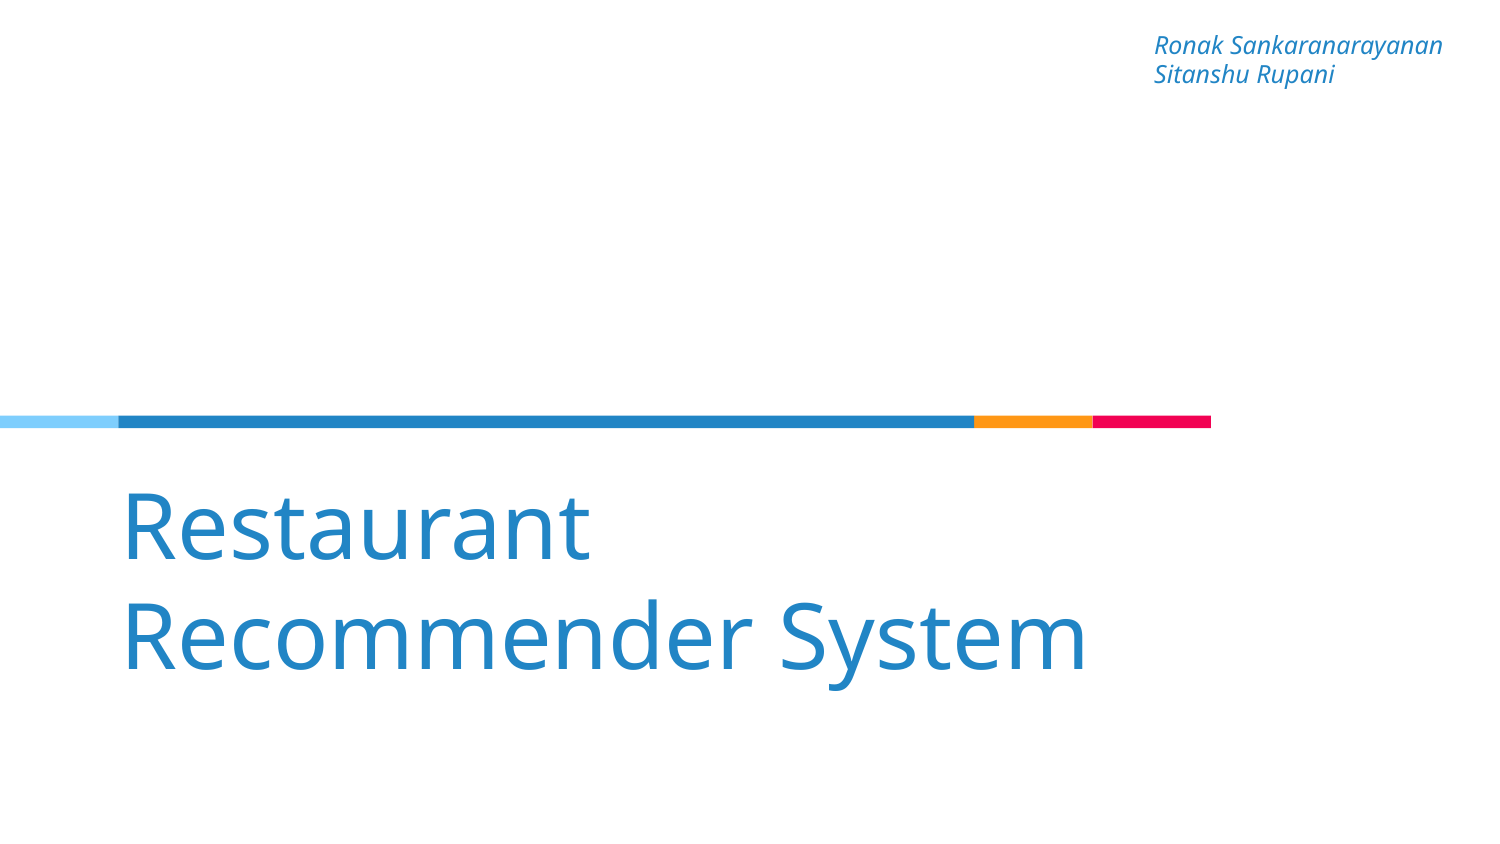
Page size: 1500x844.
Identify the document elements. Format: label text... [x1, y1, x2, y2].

title Restaurant Recommender System [105, 453, 1211, 644]
text_box Ronak Sankaranarayanan Sitanshu Rupani [1139, 14, 1476, 103]
